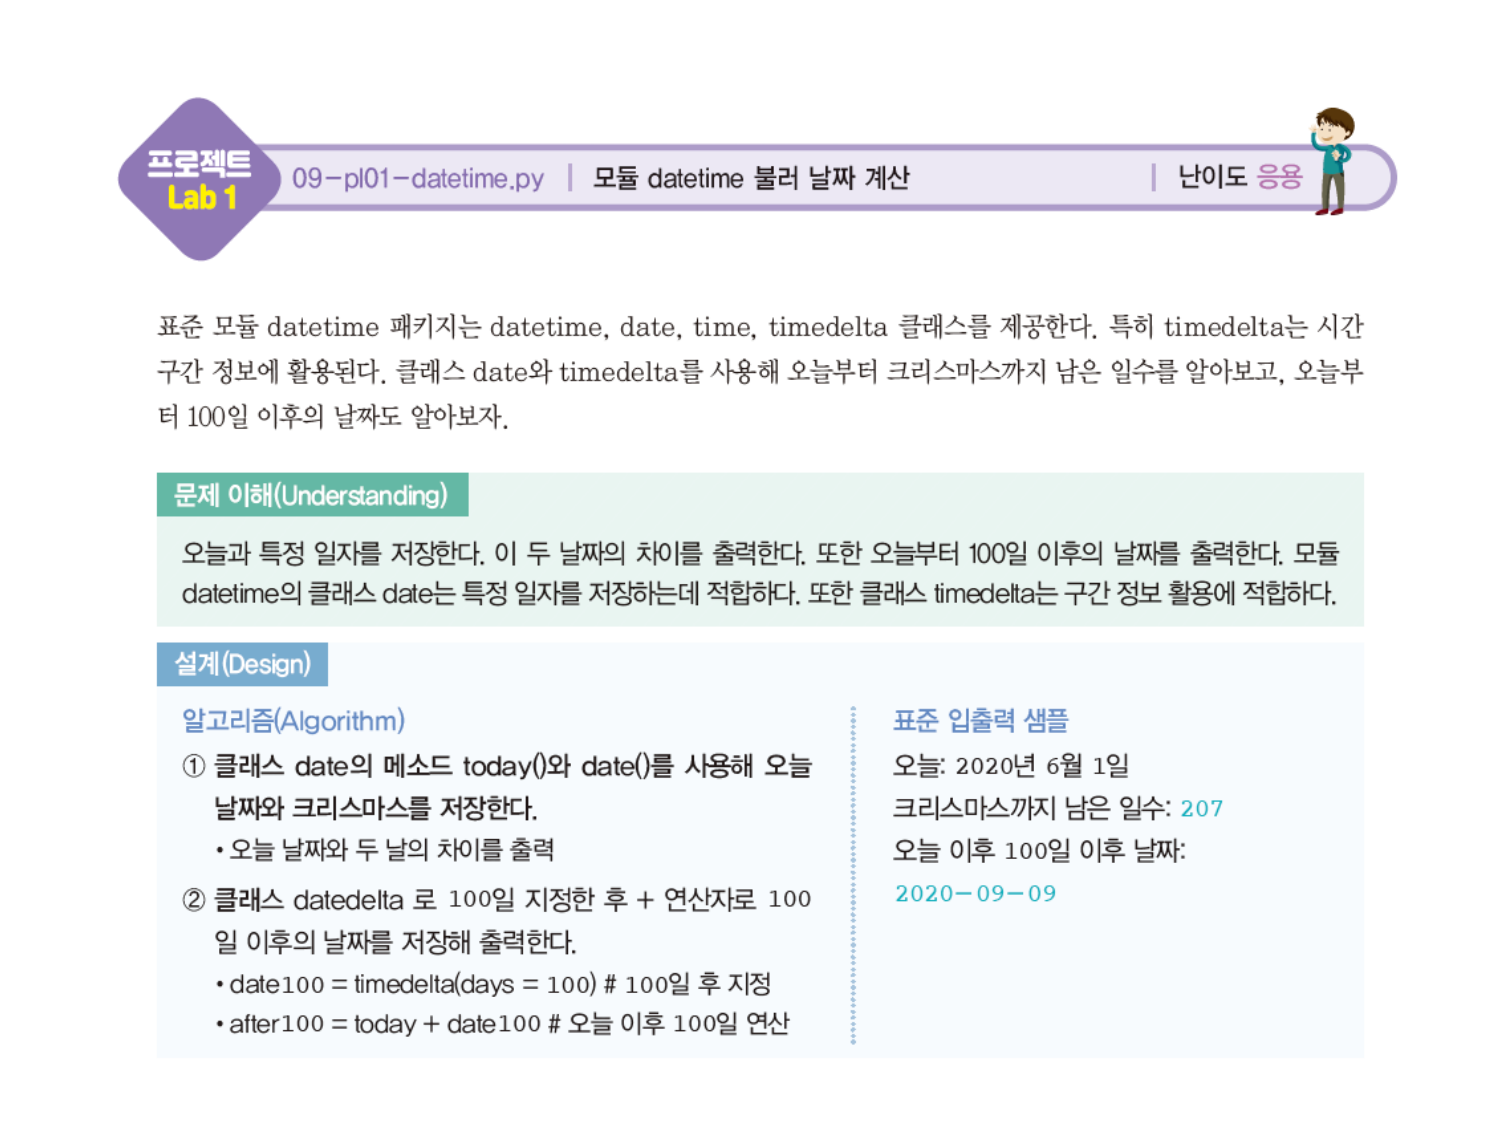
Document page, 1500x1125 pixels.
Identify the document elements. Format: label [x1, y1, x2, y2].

picture [108, 84, 1408, 1066]
